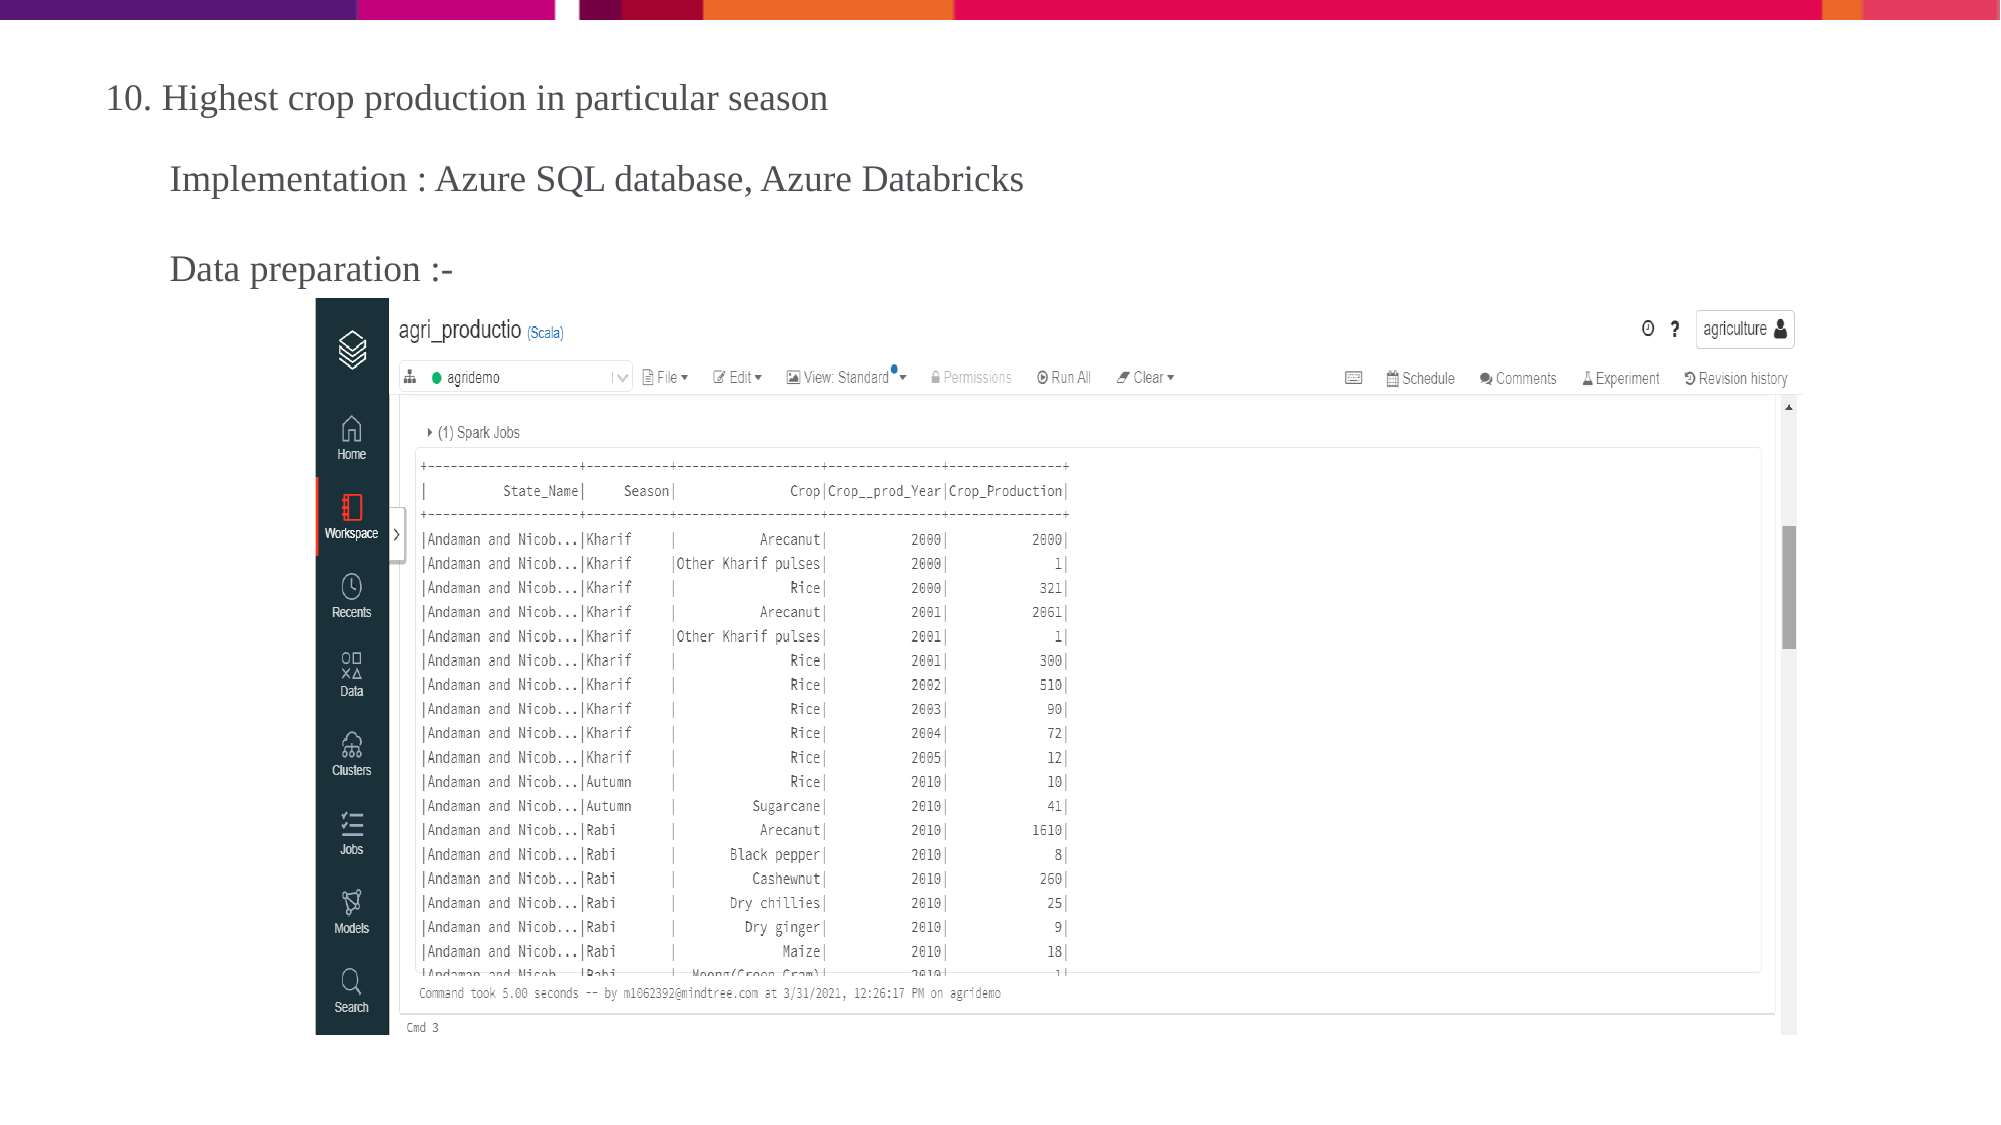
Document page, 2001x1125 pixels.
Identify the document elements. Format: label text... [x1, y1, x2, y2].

picture [0, 0, 2000, 20]
text_box Implementation : Azure SQL database, Azure Databricks Data preparation :- [154, 146, 1390, 297]
text_box 10. Highest crop production in particular season [90, 62, 871, 126]
picture [315, 297, 1803, 1035]
